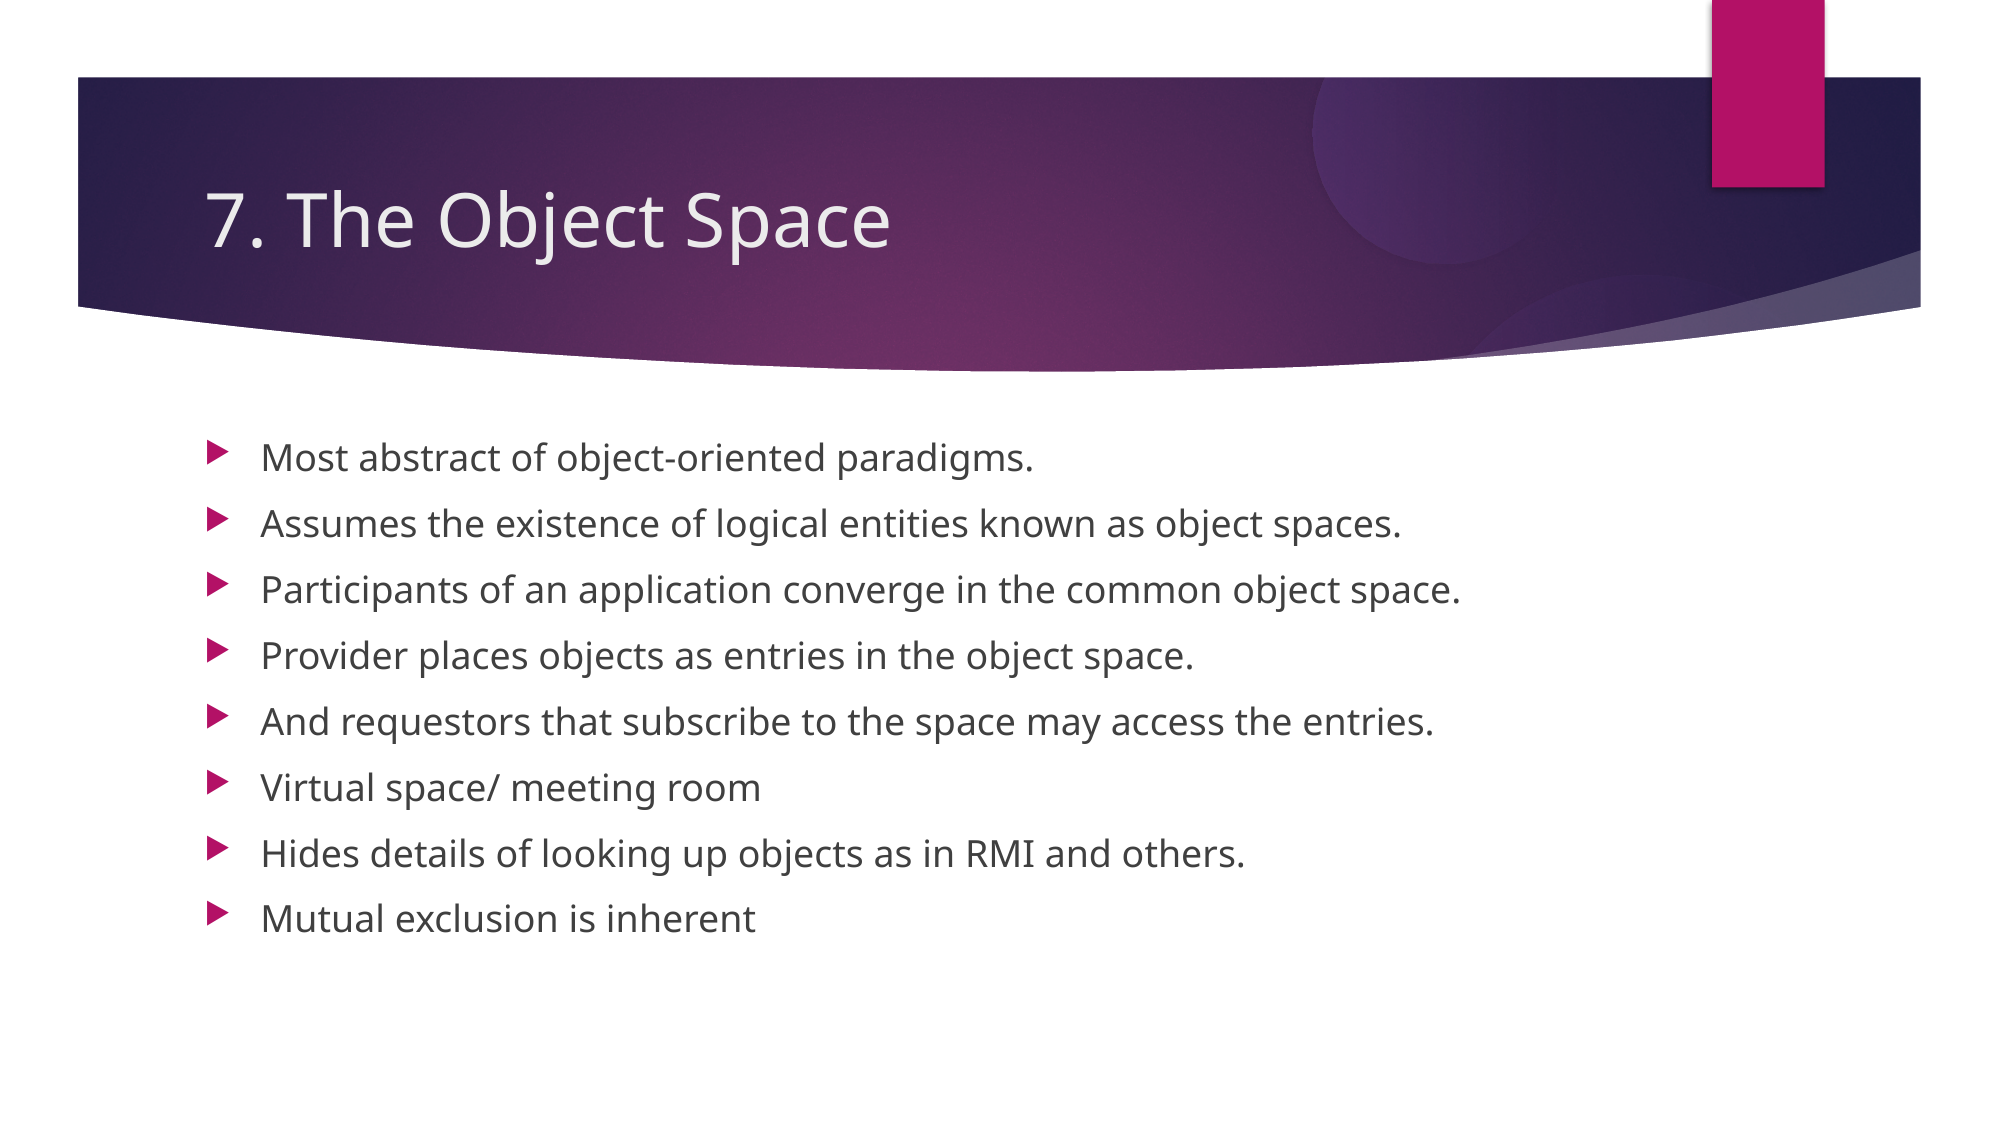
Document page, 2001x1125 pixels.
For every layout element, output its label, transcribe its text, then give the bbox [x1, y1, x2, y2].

picture [79, 78, 1920, 371]
text_box 7. The Object Space [189, 159, 1627, 276]
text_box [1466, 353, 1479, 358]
text_box Most abstract of object-oriented paradigms. Assumes the existence of logical entities known as object spaces. Participants of an application converge in the common object space. Provider places objects as entries in the object space. And requestors that subscribe to the space may access the entries. Virtual space/ meeting room Hides details of looking up objects as in RMI and others. Mutual exclusion is inherent [189, 427, 1638, 988]
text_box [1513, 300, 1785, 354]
